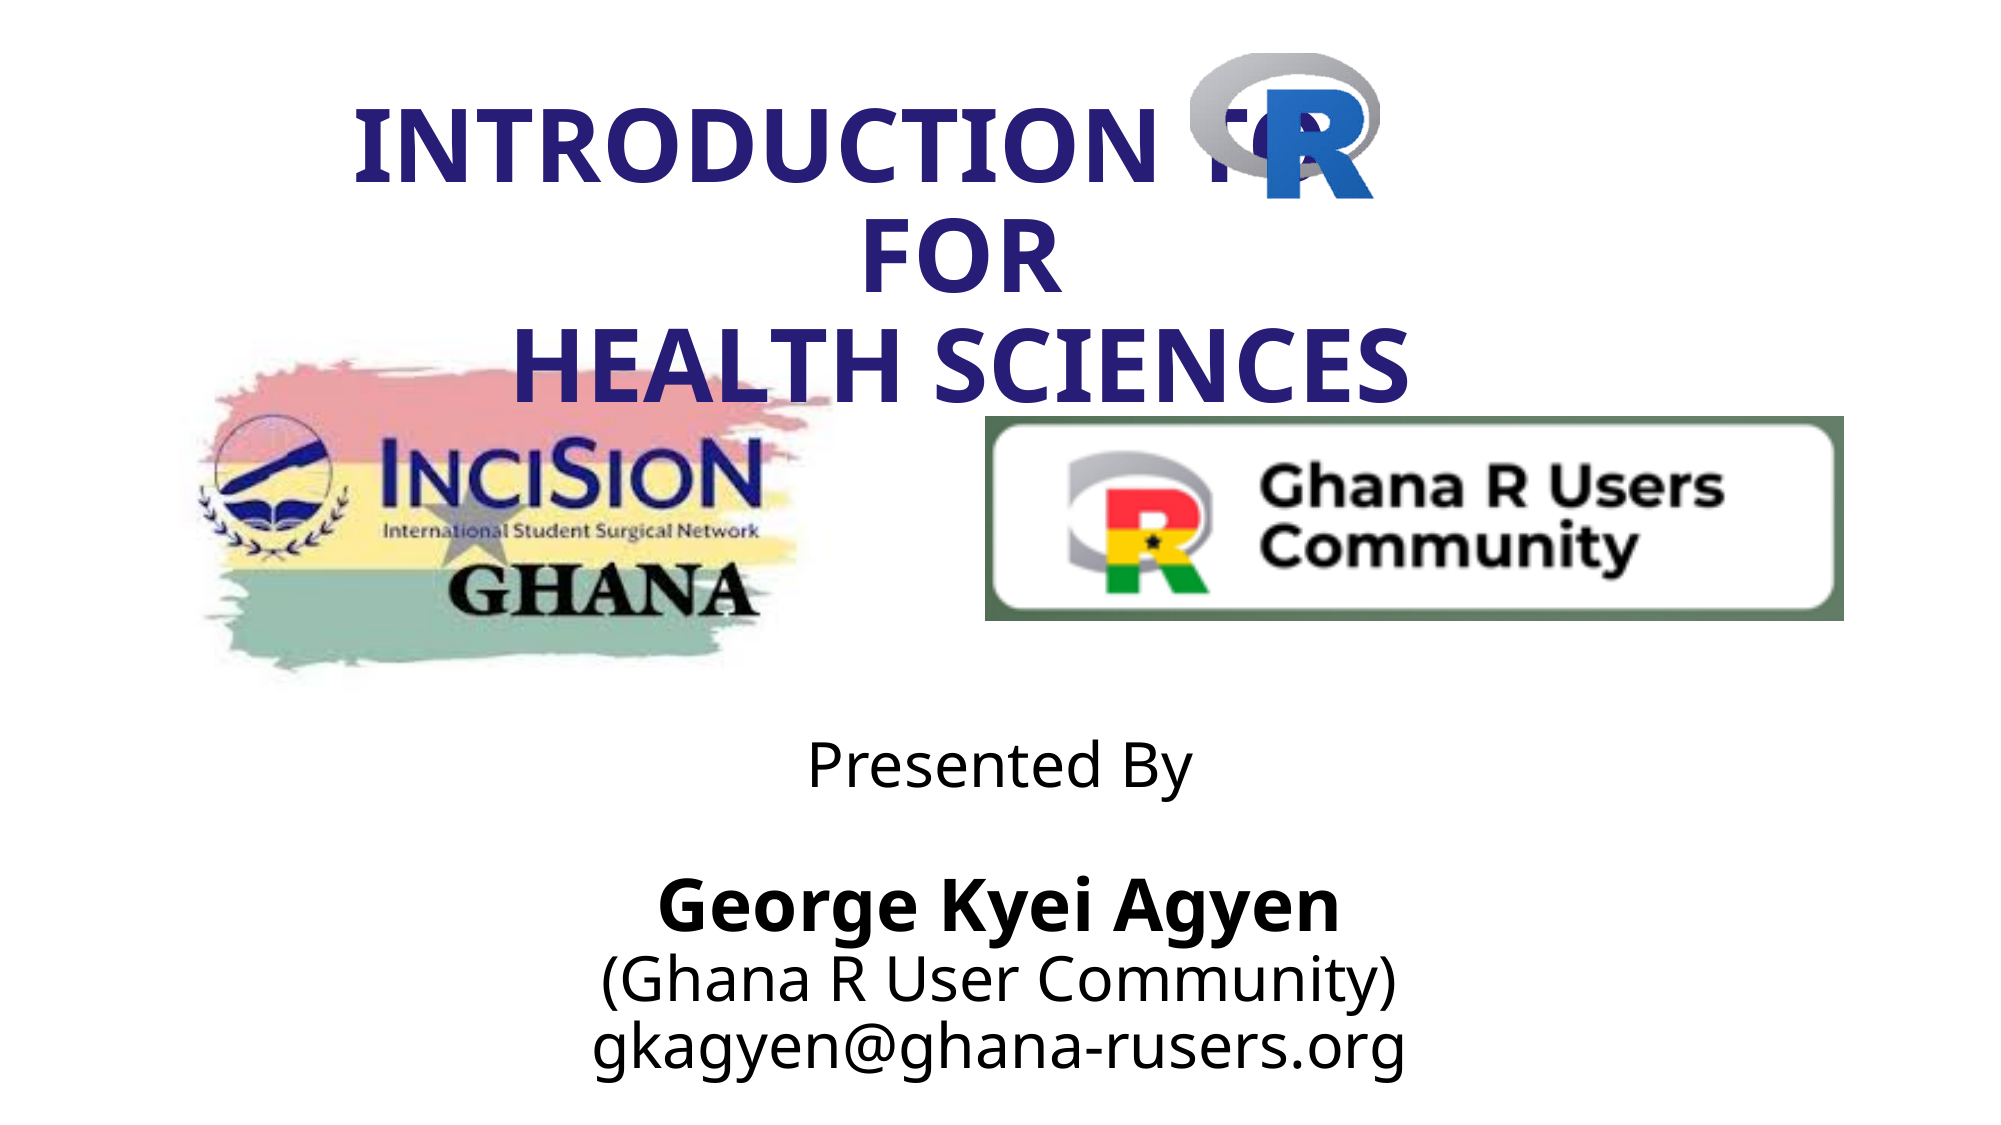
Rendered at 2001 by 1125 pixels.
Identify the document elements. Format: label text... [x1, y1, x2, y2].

text_box Presented By George Kyei Agyen (Ghana R User Community) gkagyen@ghana-rusers.org [489, 726, 1511, 1077]
picture [179, 304, 847, 693]
picture [985, 416, 1844, 621]
text_box INTRODUCTION TO FOR HEALTH SCIENCES [255, 86, 1665, 311]
picture [1187, 48, 1381, 199]
